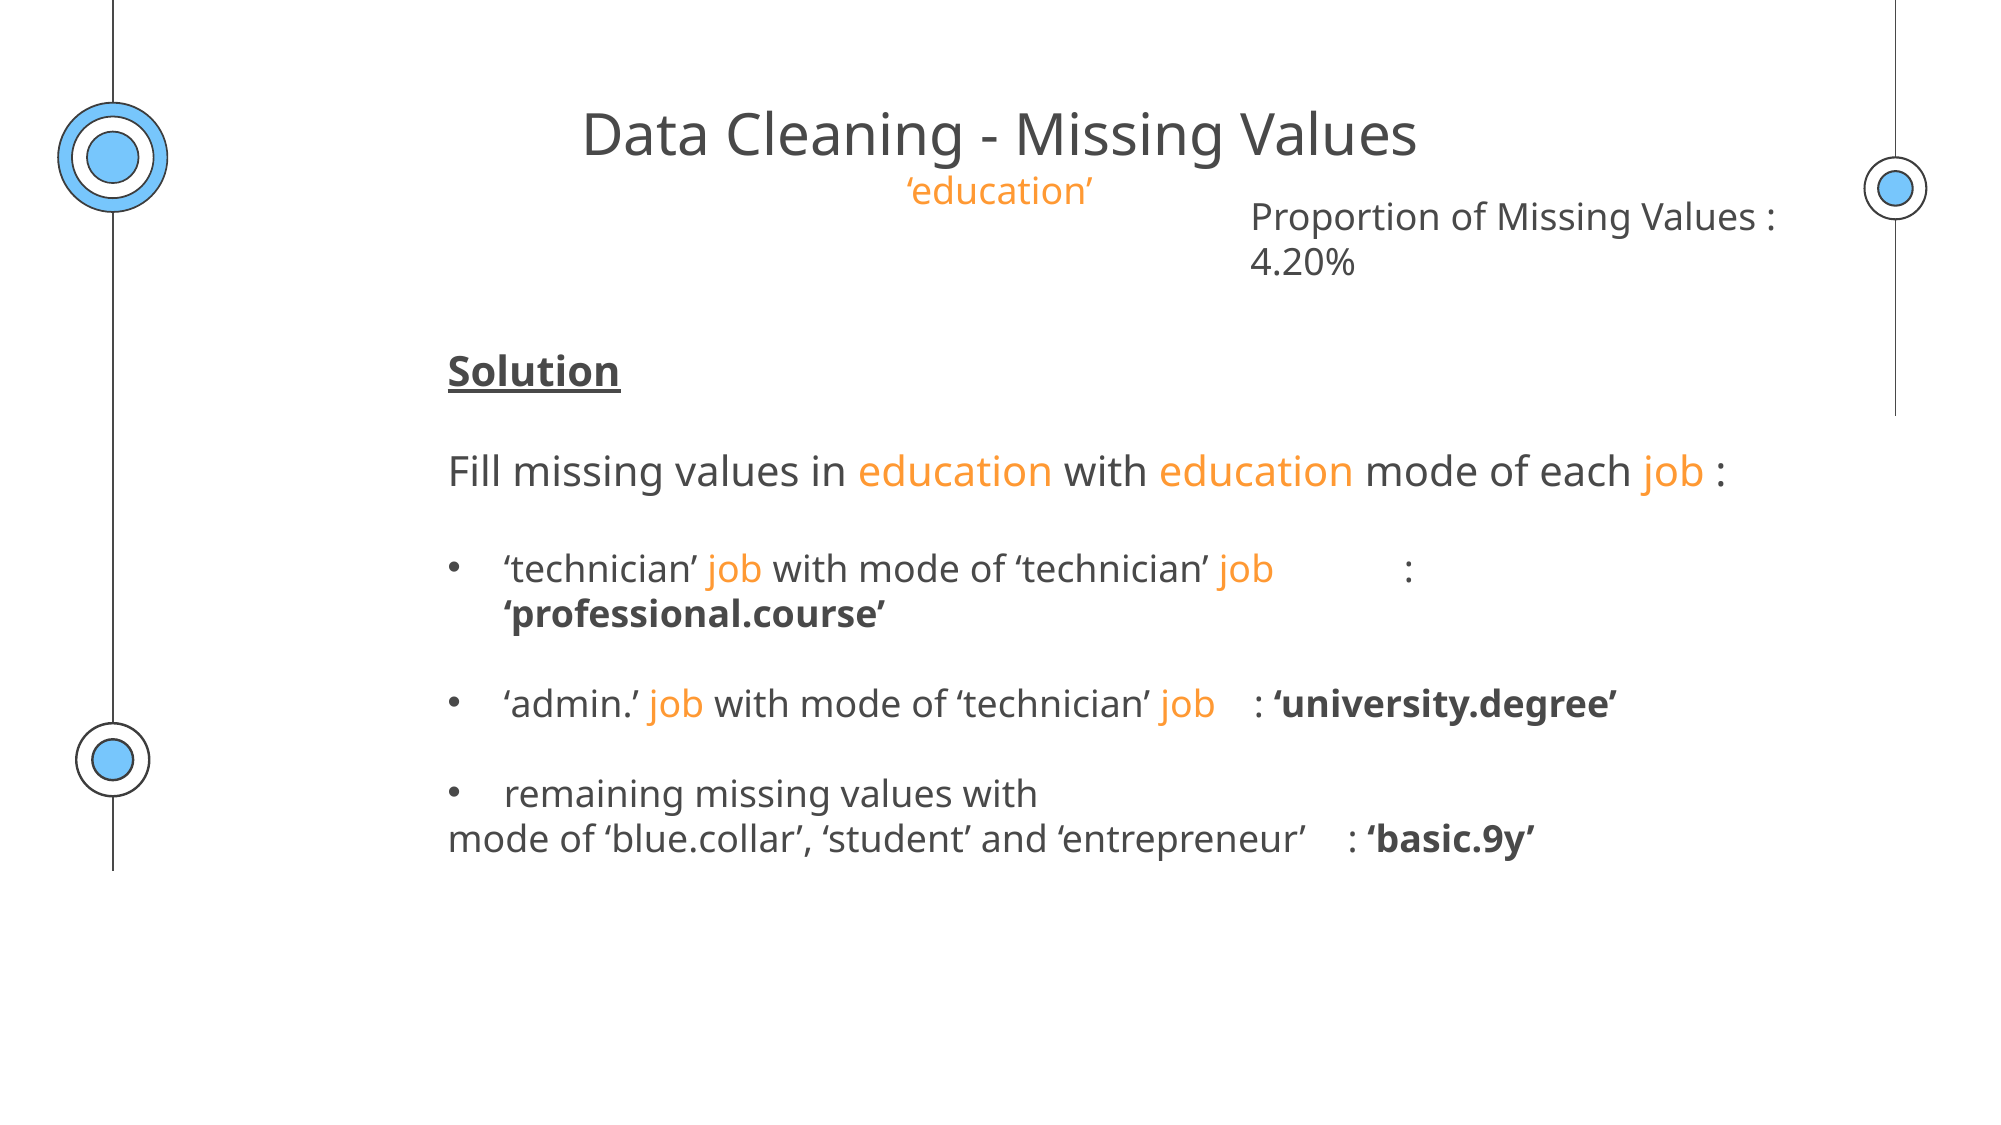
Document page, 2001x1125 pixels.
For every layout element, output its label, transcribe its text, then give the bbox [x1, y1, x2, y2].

title Data Cleaning - Missing Values ‘education’ [447, 82, 1553, 208]
text_box Proportion of Missing Values : 4.20% [1235, 178, 1870, 253]
subtitle Solution Fill missing values in education with education mode of each job : ‘technician’ job with mode of ‘technician’ job : ‘professional.course’ ‘admin.’ job with mode of ‘technician’ job : ‘university.degree’ remaining missing values with mode of ‘blue.collar’, ‘student’ and ‘entrepreneur’ : ‘basic.9y’ [432, 329, 1807, 990]
